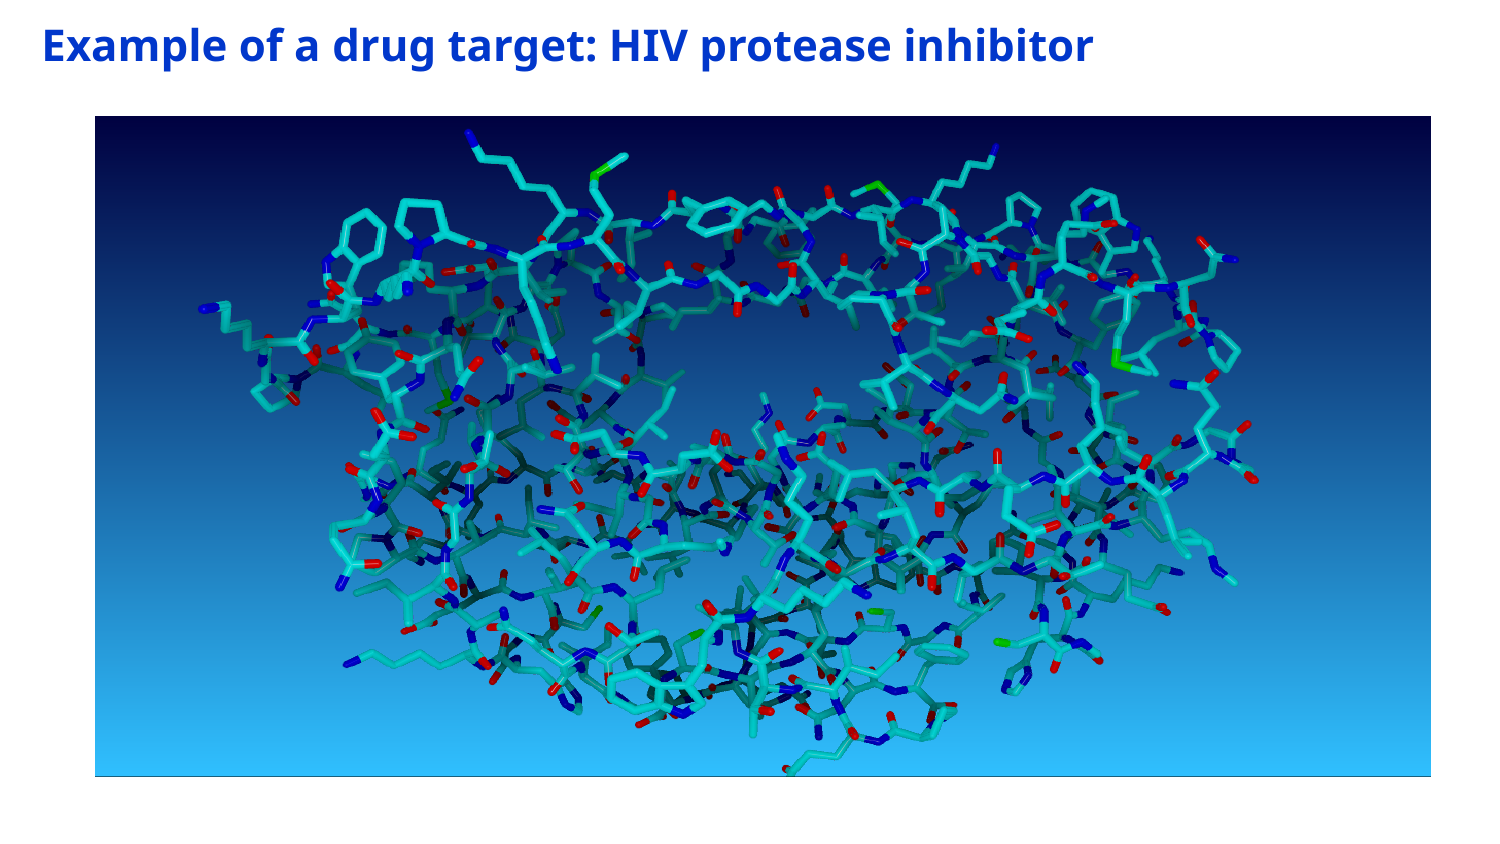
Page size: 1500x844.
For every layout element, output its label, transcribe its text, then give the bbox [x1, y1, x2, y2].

title Example of a drug target: HIV protease inhibitor [41, 27, 1294, 83]
picture [95, 116, 1432, 778]
